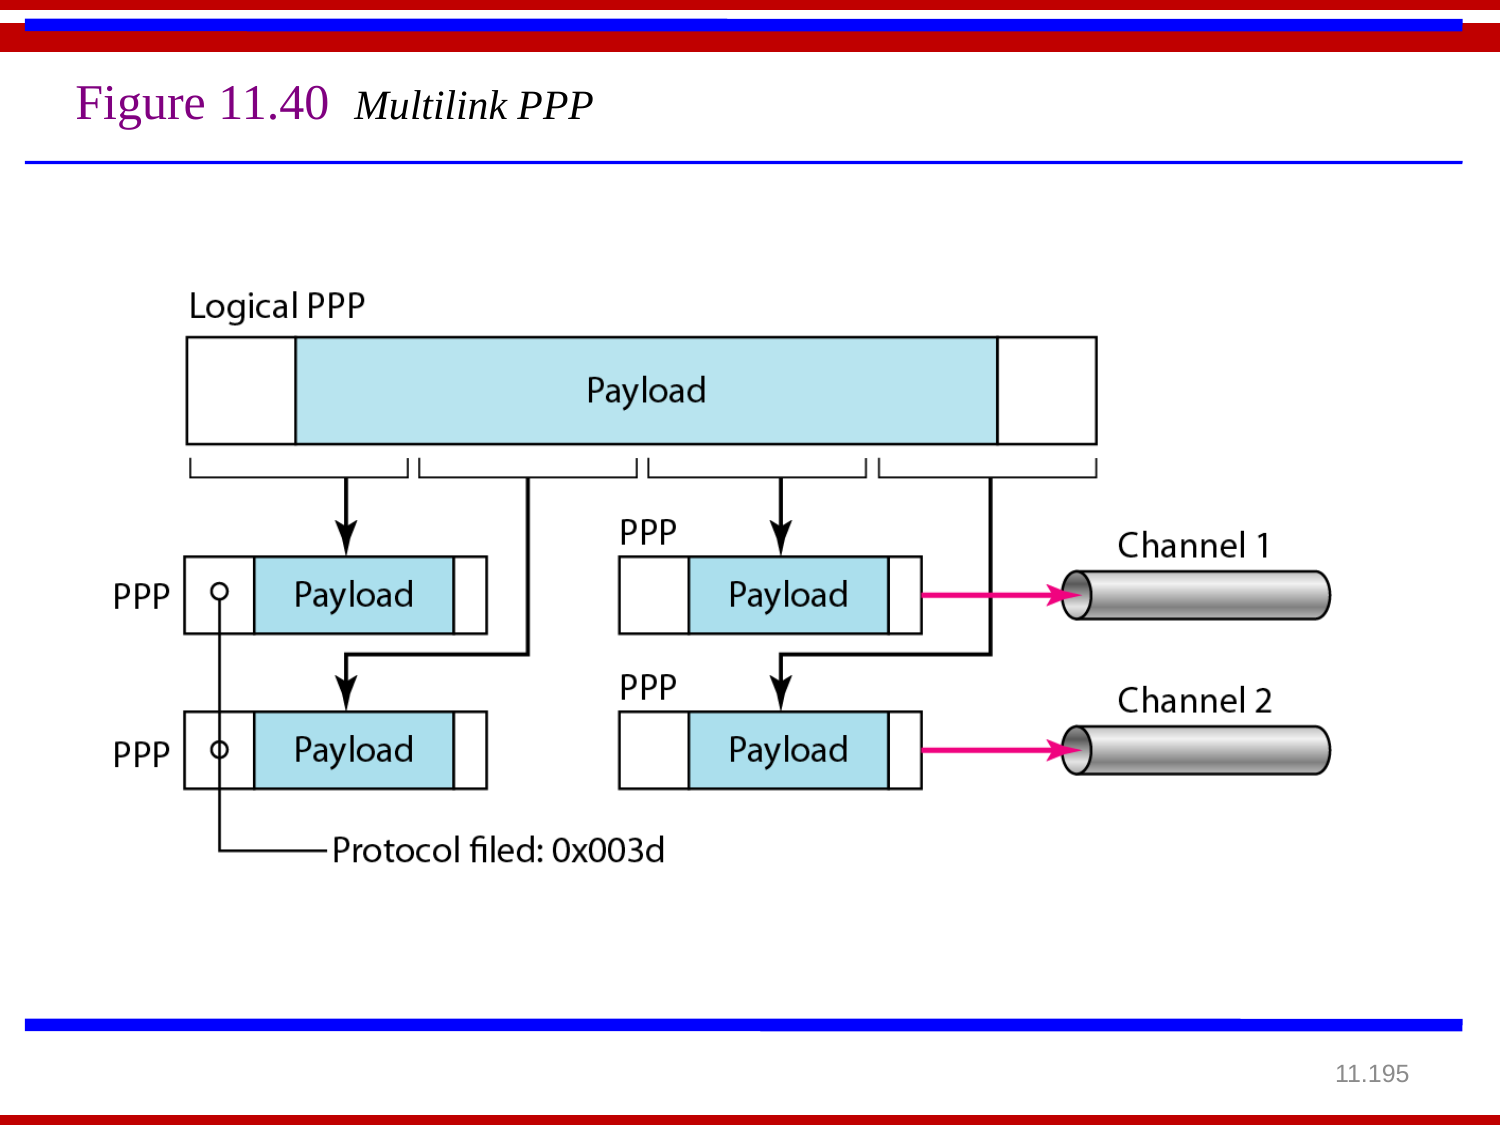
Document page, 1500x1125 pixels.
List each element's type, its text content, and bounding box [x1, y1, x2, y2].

picture [112, 287, 1332, 873]
text_box Figure 11.40 Multilink PPP [60, 62, 610, 138]
slide_number 11.195 [1074, 1042, 1425, 1103]
